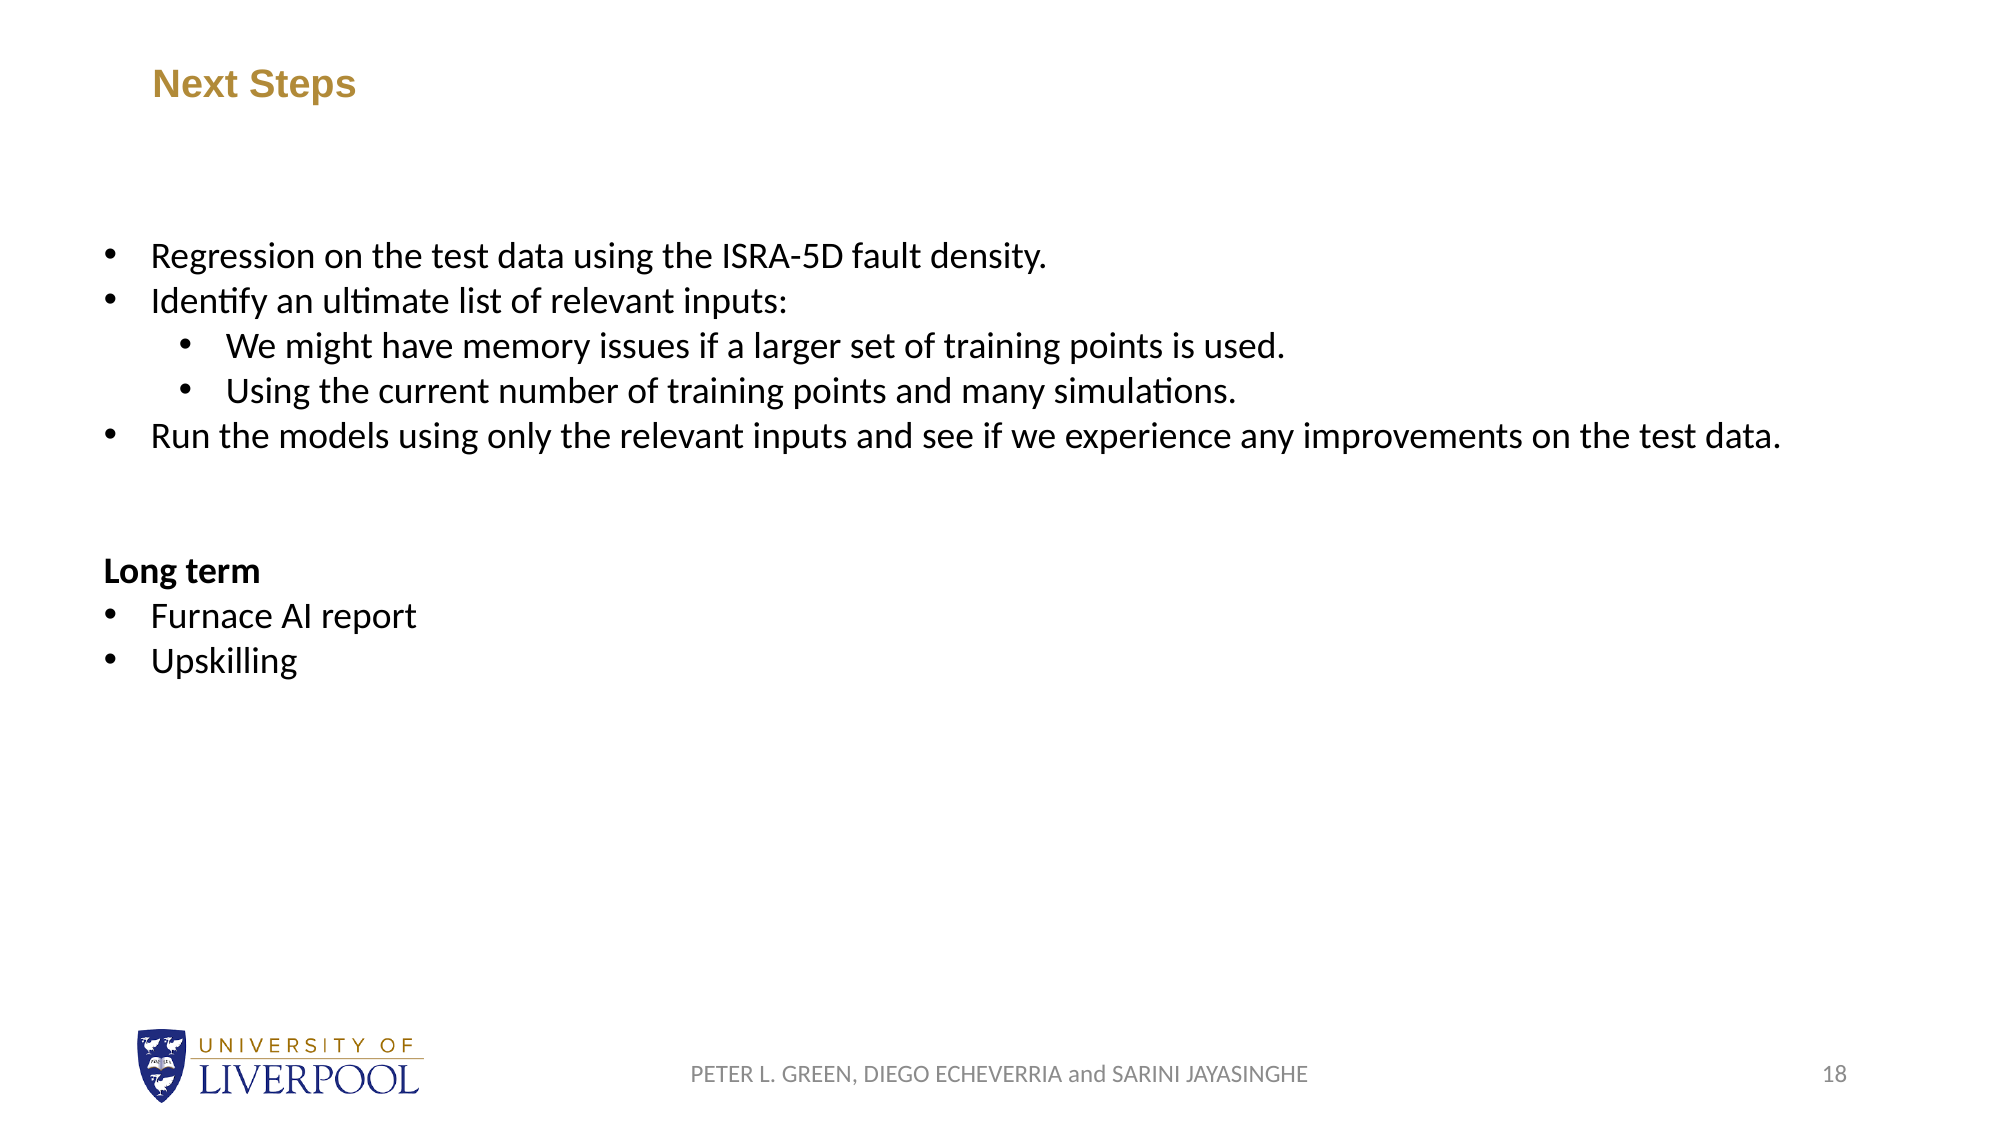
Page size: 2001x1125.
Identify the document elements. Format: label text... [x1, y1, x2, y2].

footer PETER L. GREEN, DIEGO ECHEVERRIA and SARINI JAYASINGHE [662, 1042, 1338, 1103]
title Next Steps [137, 55, 1863, 114]
text_box Regression on the test data using the ISRA-5D fault density. Identify an ultimate list of relevant inputs: We might have memory issues if a larger set of training points is used. Using the current number of training points and many simulations. Run the models using only the relevant inputs and see if we experience any improvements on the test data. Long term Furnace AI report Upskilling [89, 178, 1879, 733]
picture [137, 1029, 424, 1103]
slide_number 18 [1412, 1042, 1863, 1103]
